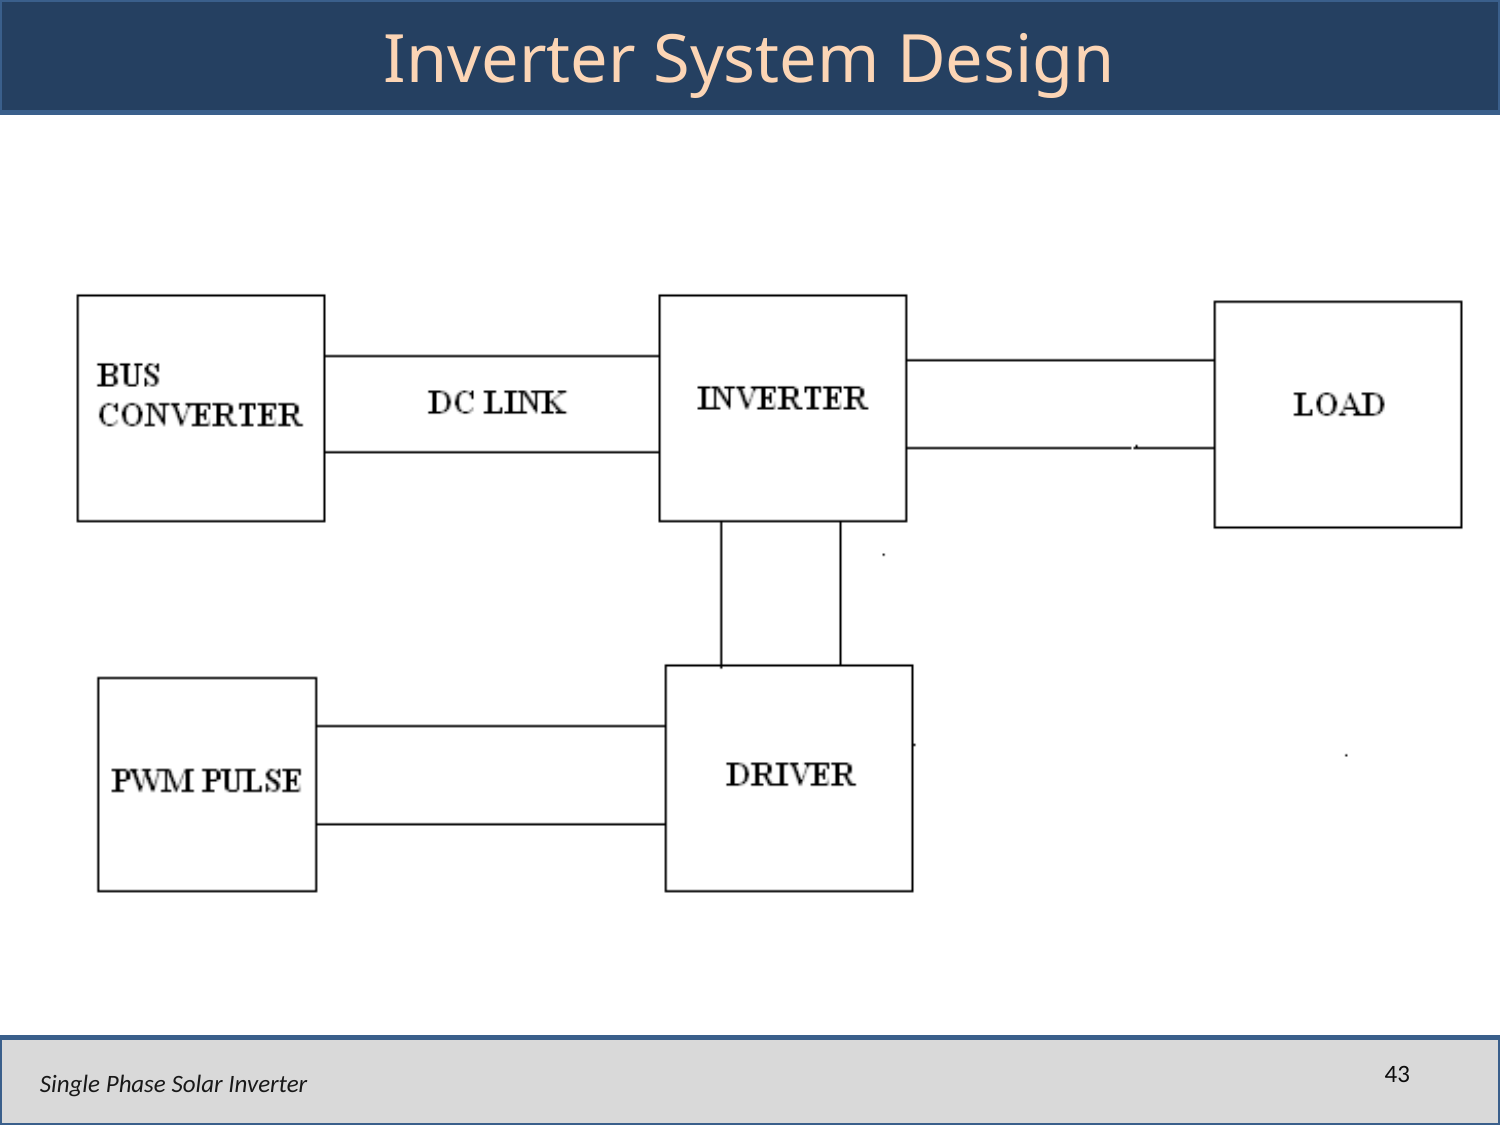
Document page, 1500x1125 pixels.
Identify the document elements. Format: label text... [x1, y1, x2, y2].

footer Single Phase Solar Inverter [24, 1052, 500, 1113]
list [32, 249, 1500, 944]
slide_number 43 [1275, 1042, 1425, 1103]
title Inverter System Design [75, 0, 1425, 113]
